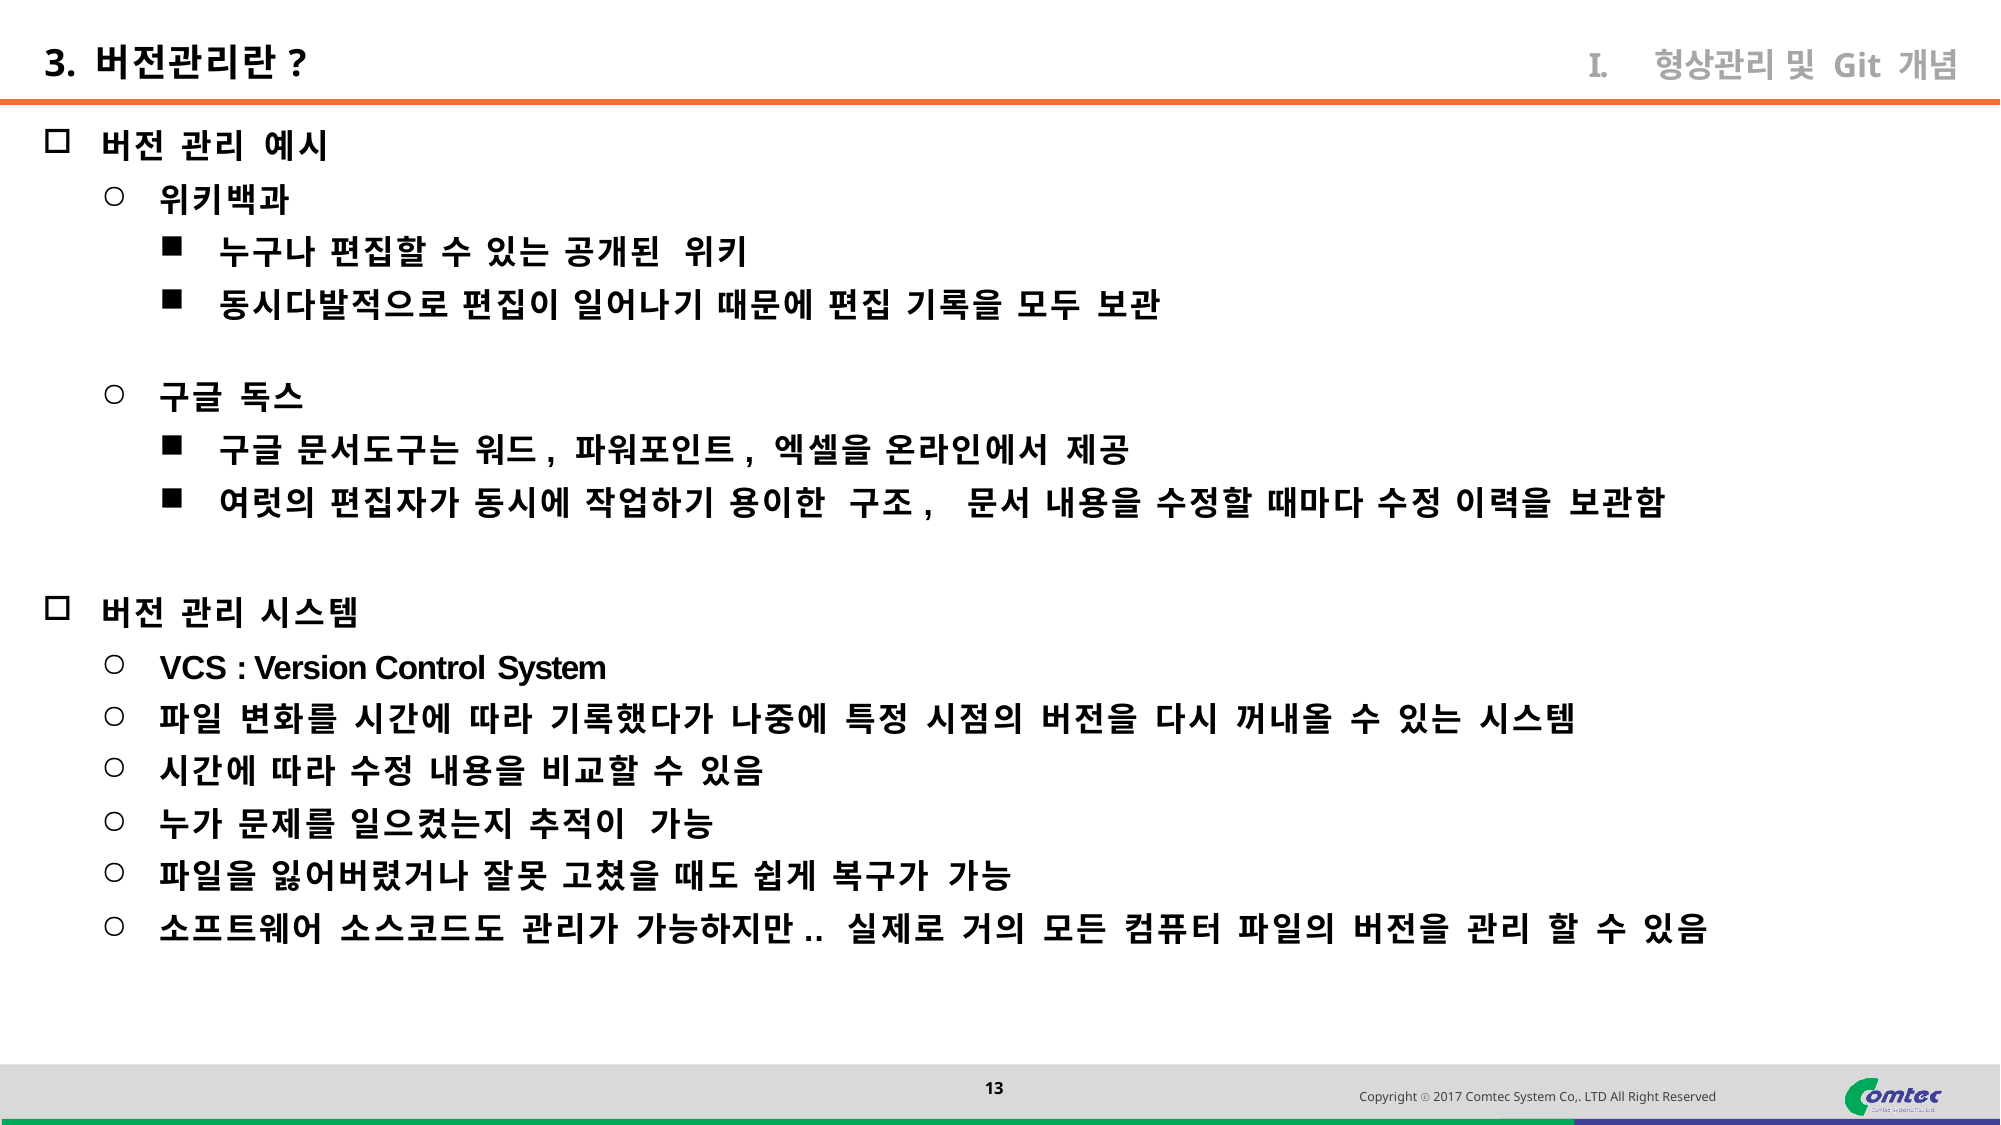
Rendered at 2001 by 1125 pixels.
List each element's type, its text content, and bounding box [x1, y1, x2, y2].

picture [1842, 1074, 1944, 1118]
text_box 버전 관리 예시 위키백과 누구나 편집할 수 있는 공개된 위키 동시다발적으로 편집이 일어나기 때문에 편집 기록을 모두 보관 구글 독스 구글 문서도구는 워드, 파워포인트, 엑셀을 온라인에서 제공 여럿의 편집자가 동시에 작업하기 용이한 구조, 문서 내용을 수정할 때마다 수정 이력을 보관함 버전 관리 시스템 VCS : Version Control System 파일 변화를 시간에 따라 기록했다가 나중에 특정 시점의 버전을 다시 꺼내올 수 있는 시스템 시간에 따라 수정 내용을 비교할 수 있음 누가 문제를 일으켰는지 추적이 가능 파일을 잃어버렸거나 잘못 고쳤을 때도 쉽게 복구가 가능 소프트웨어 소스코드도 관리가 가능하지만.. 실제로 거의 모든 컴퓨터 파일의 버전을 관리 할 수 있음 [40, 107, 1929, 949]
list 3. 버전관리란? [44, 28, 1149, 92]
list 형상관리 및 Git 개념 [1158, 28, 1960, 92]
